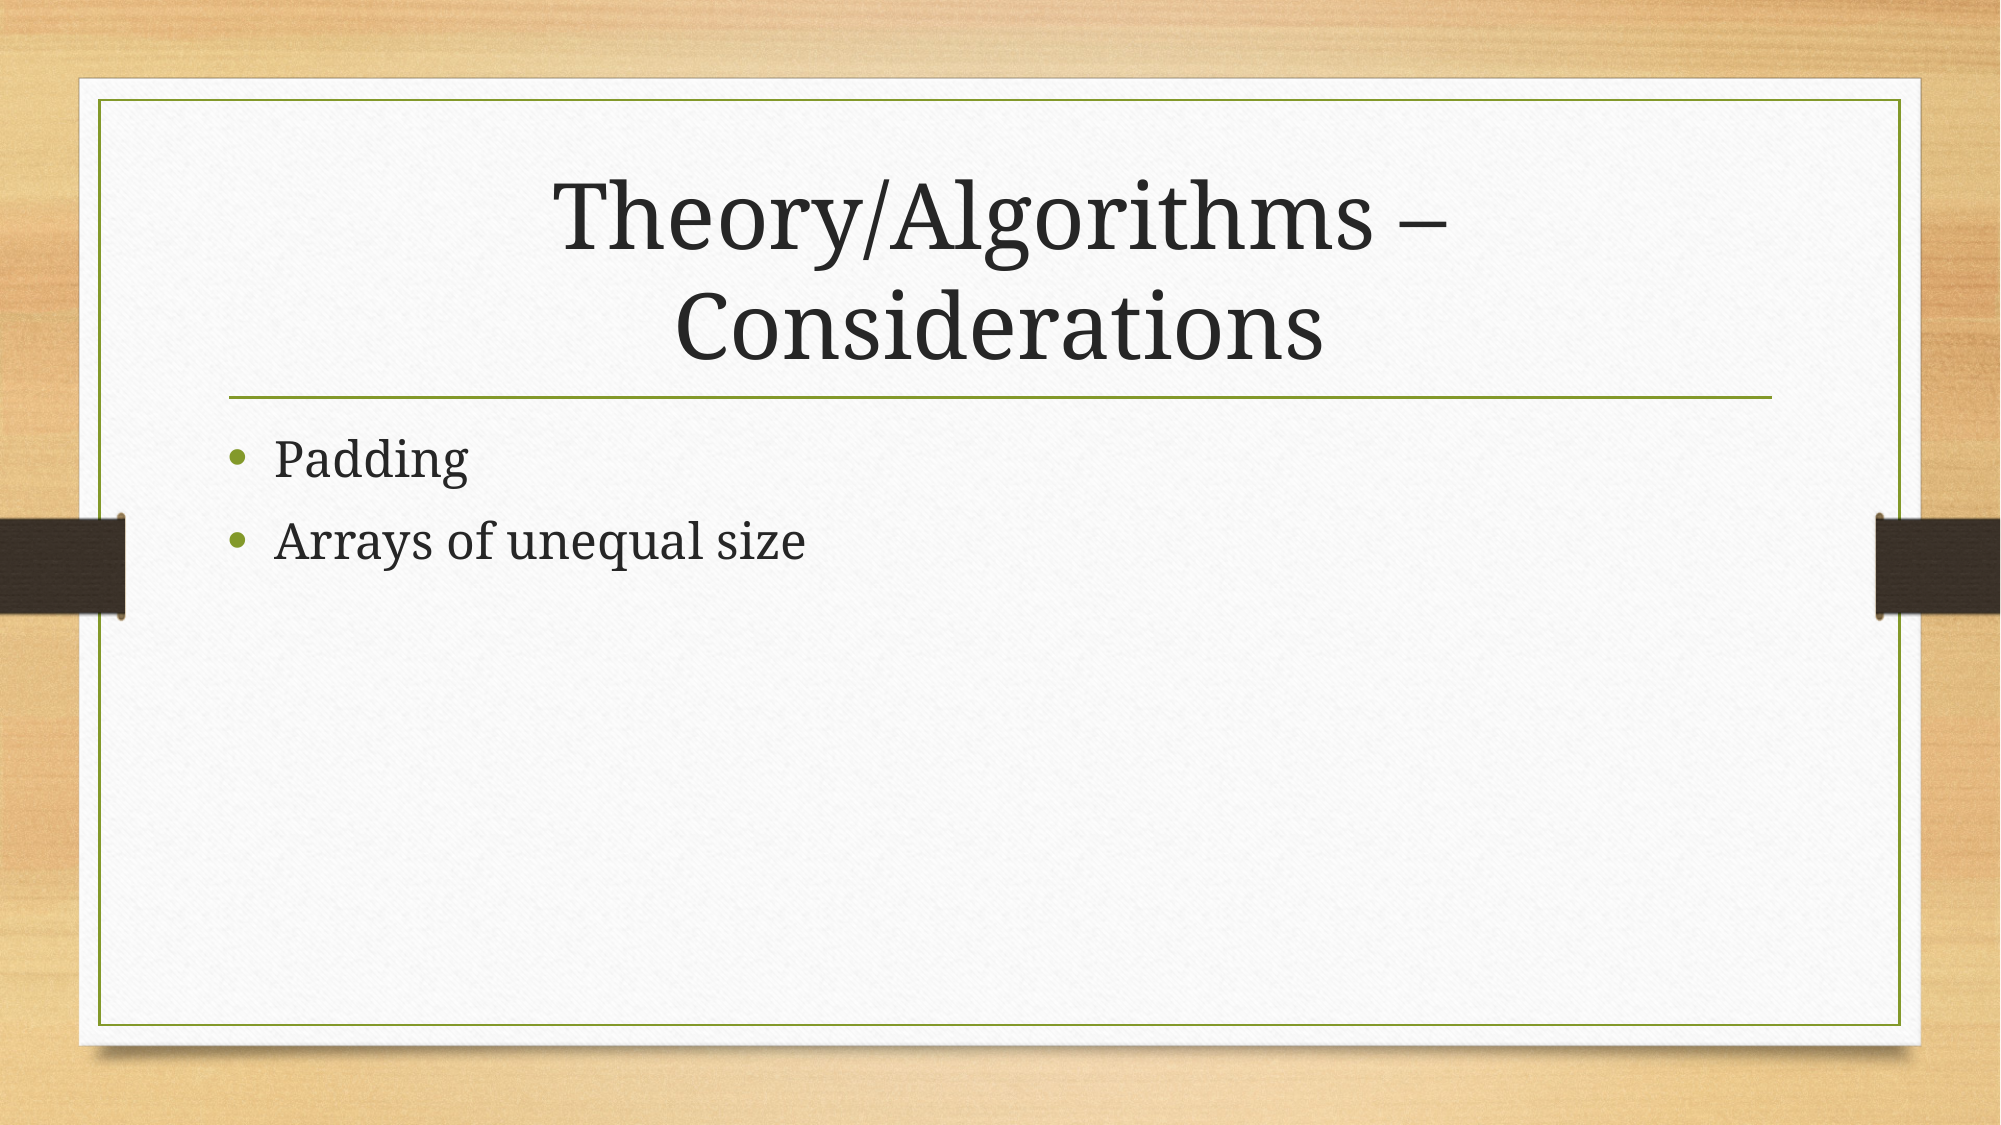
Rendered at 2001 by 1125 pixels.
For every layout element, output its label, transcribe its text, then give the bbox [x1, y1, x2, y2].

list Padding Arrays of unequal size [212, 419, 1788, 964]
title Theory/Algorithms – Considerations [212, 161, 1788, 375]
picture [0, 0, 2001, 1125]
